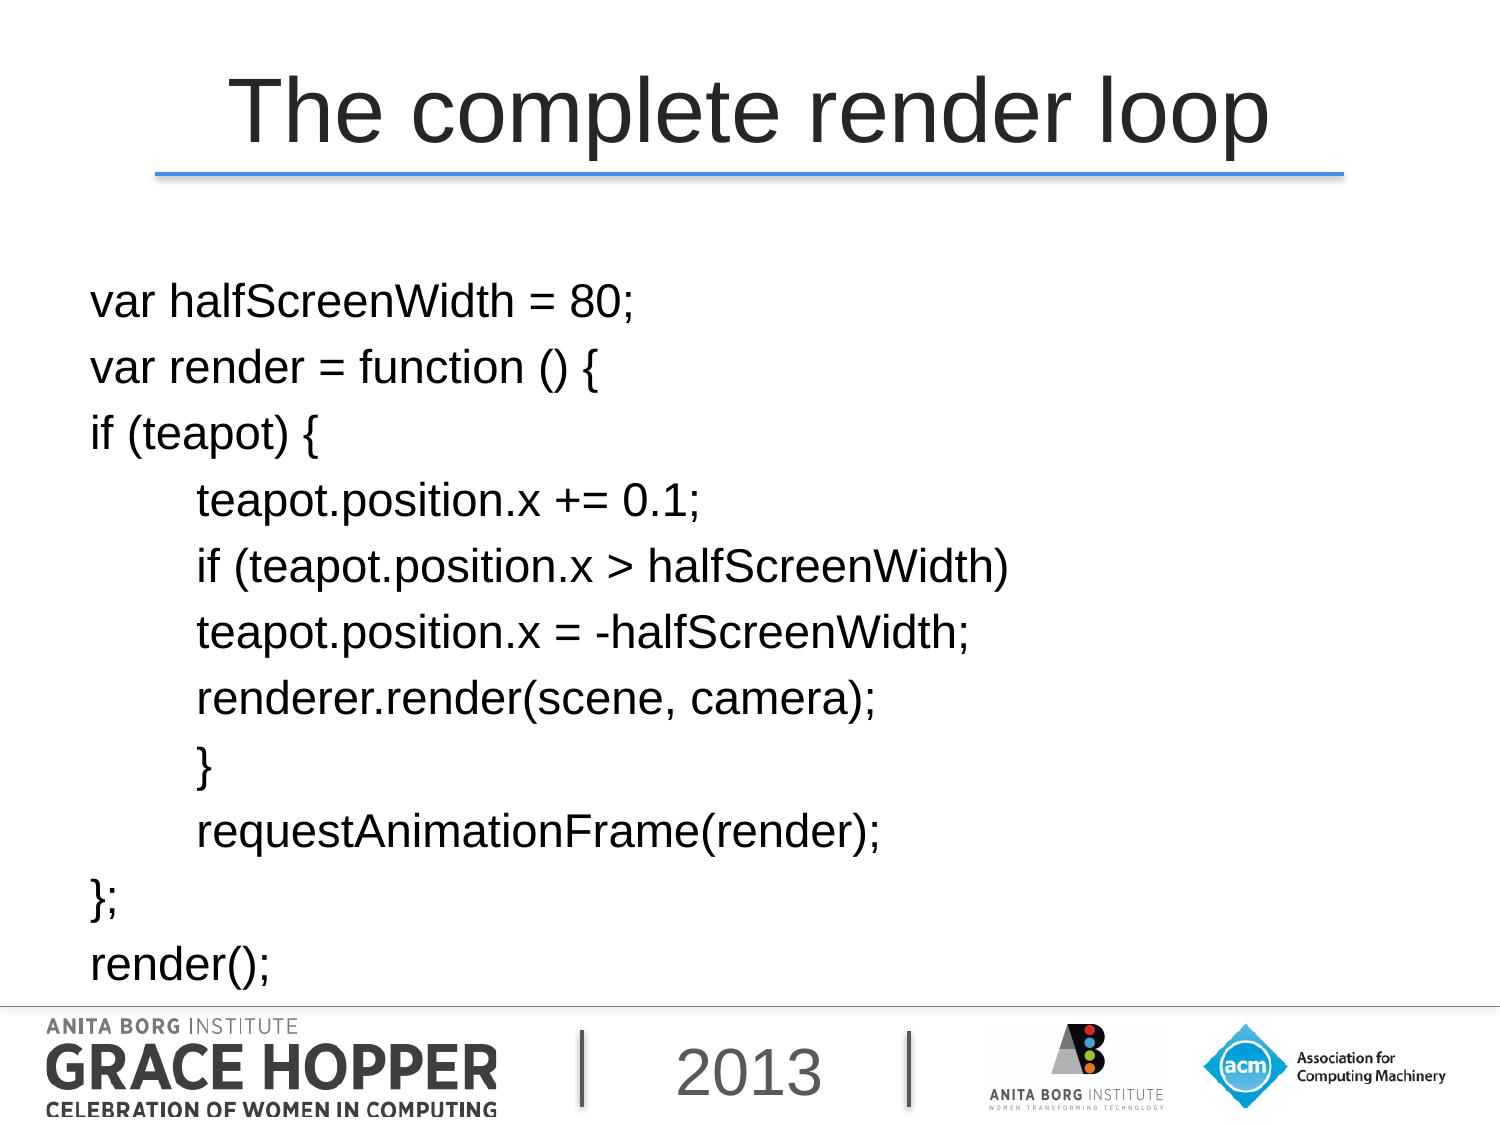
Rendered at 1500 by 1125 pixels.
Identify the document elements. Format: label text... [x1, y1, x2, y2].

list var halfScreenWidth = 80; var render = function () { if (teapot) { teapot.position.x += 0.1; if (teapot.position.x > halfScreenWidth) teapot.position.x = -halfScreenWidth; renderer.render(scene, camera); } requestAnimationFrame(render); }; render(); [75, 262, 1425, 1005]
title The complete render loop [75, 19, 1425, 191]
picture [989, 1024, 1163, 1110]
